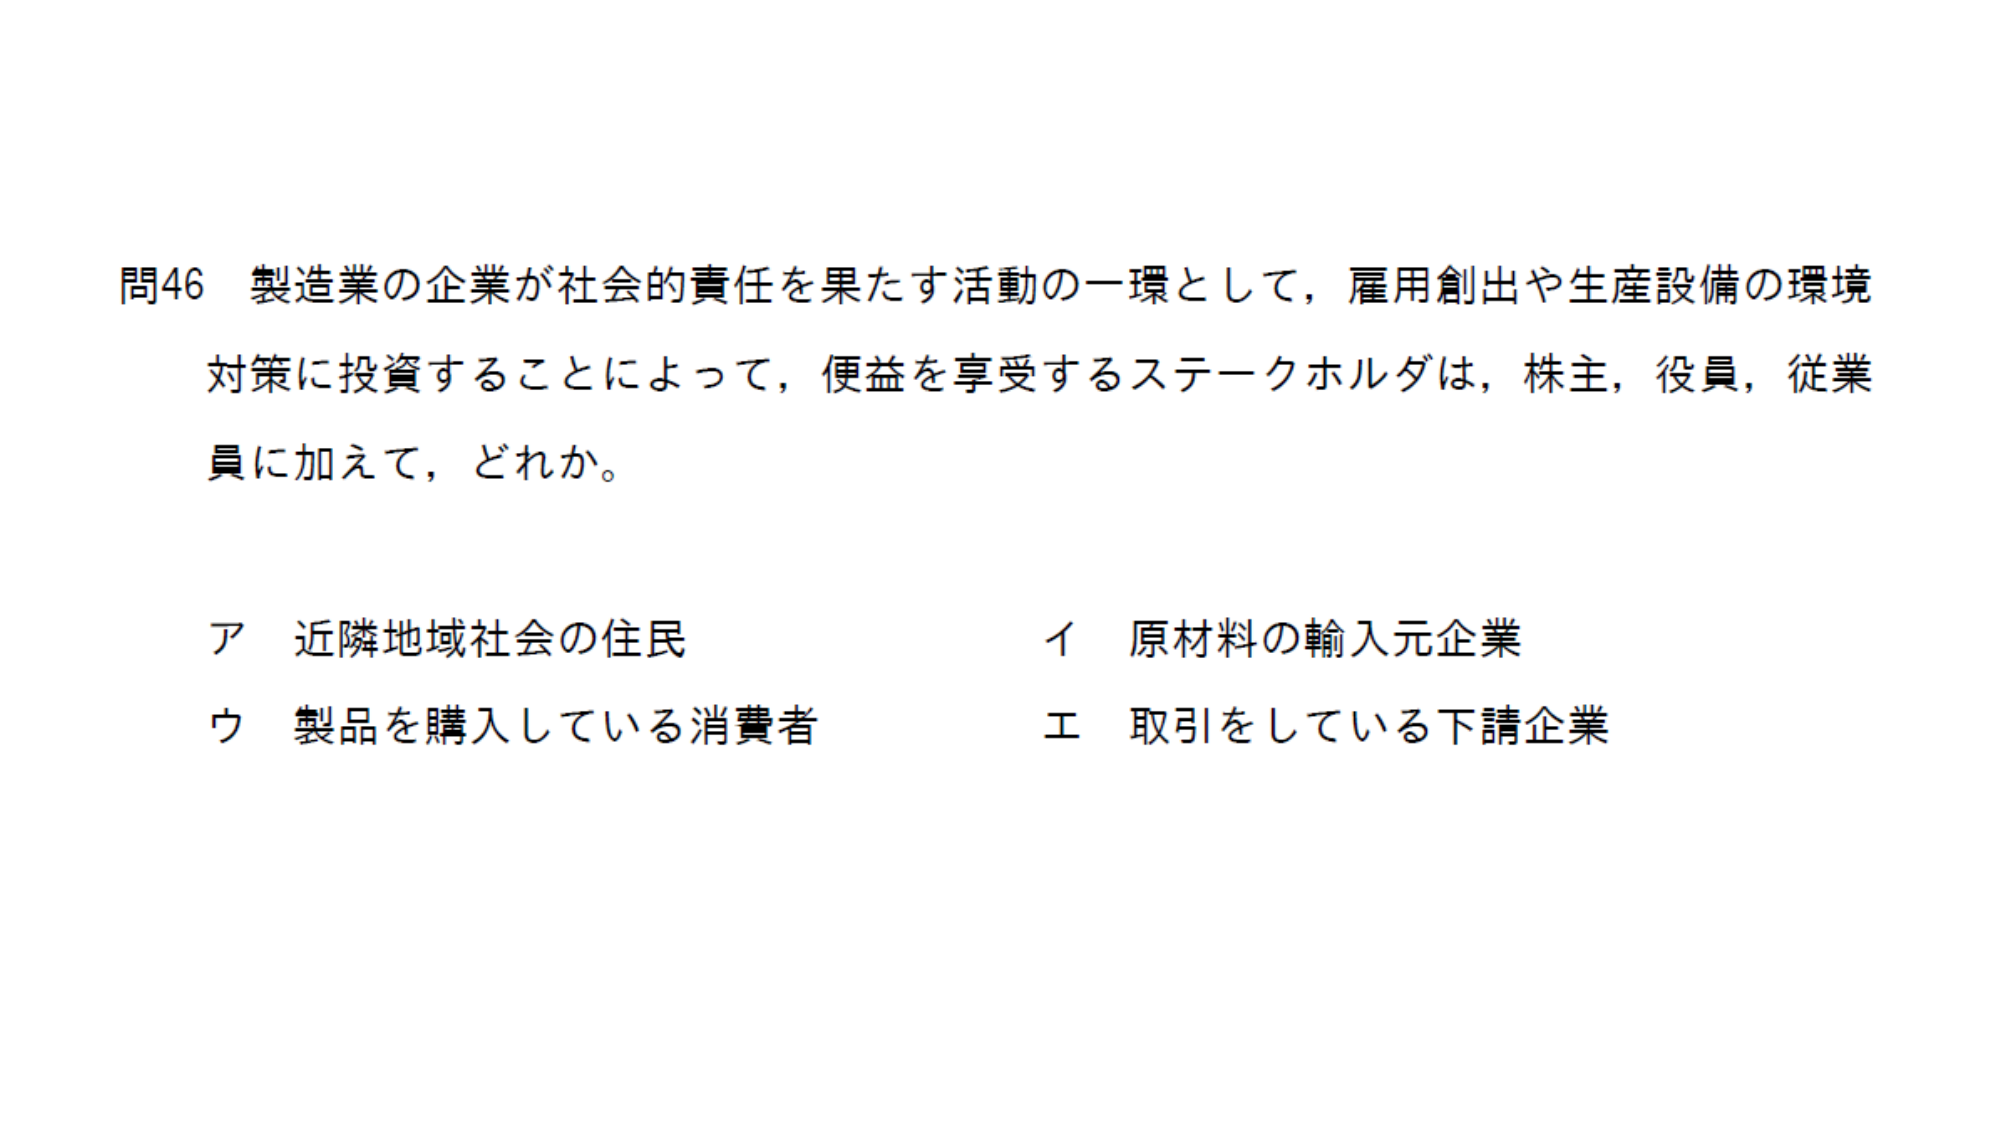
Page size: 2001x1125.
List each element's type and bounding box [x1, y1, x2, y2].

picture [97, 246, 1903, 793]
